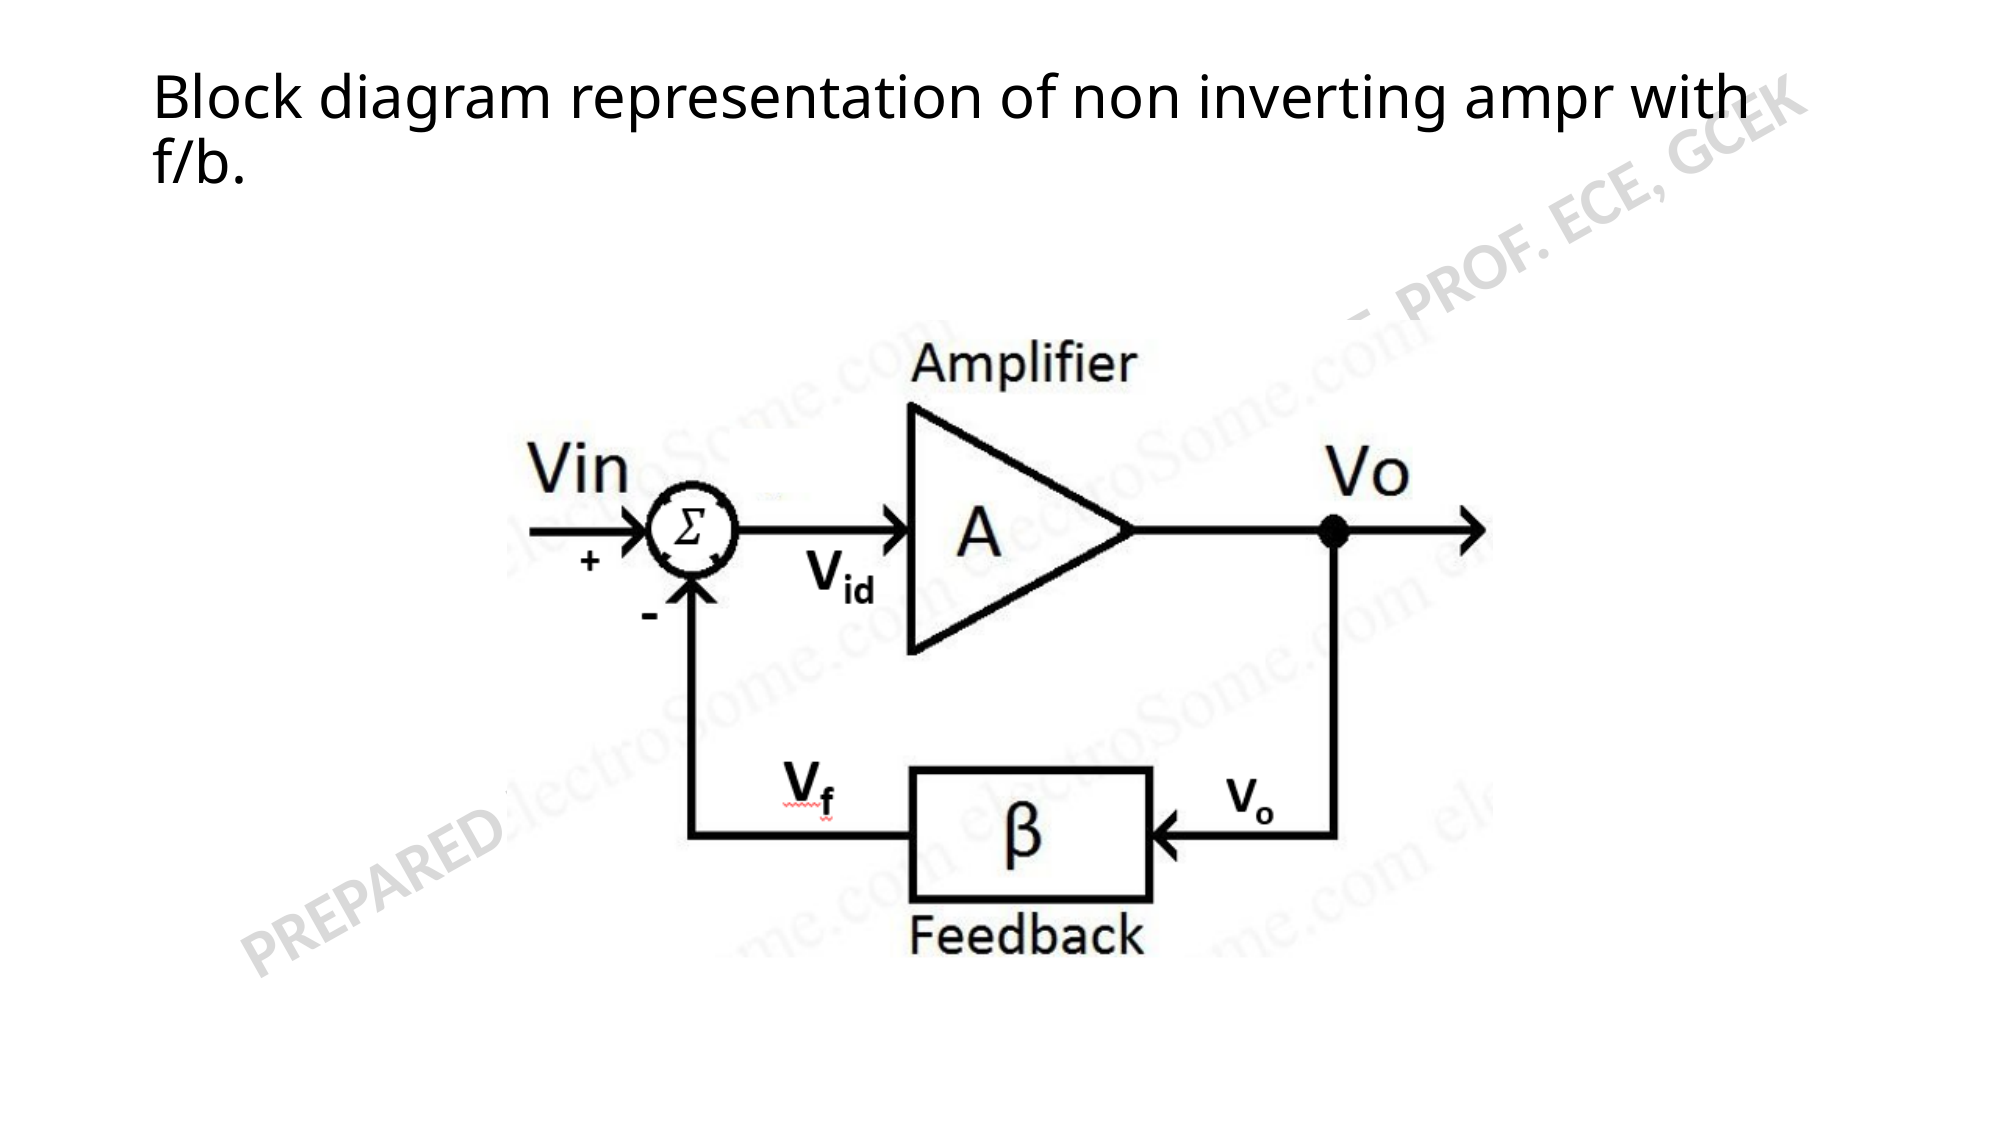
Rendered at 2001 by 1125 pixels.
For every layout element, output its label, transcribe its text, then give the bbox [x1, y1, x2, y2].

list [507, 320, 1493, 992]
title Block diagram representation of non inverting ampr with f/b. [137, 59, 1863, 278]
